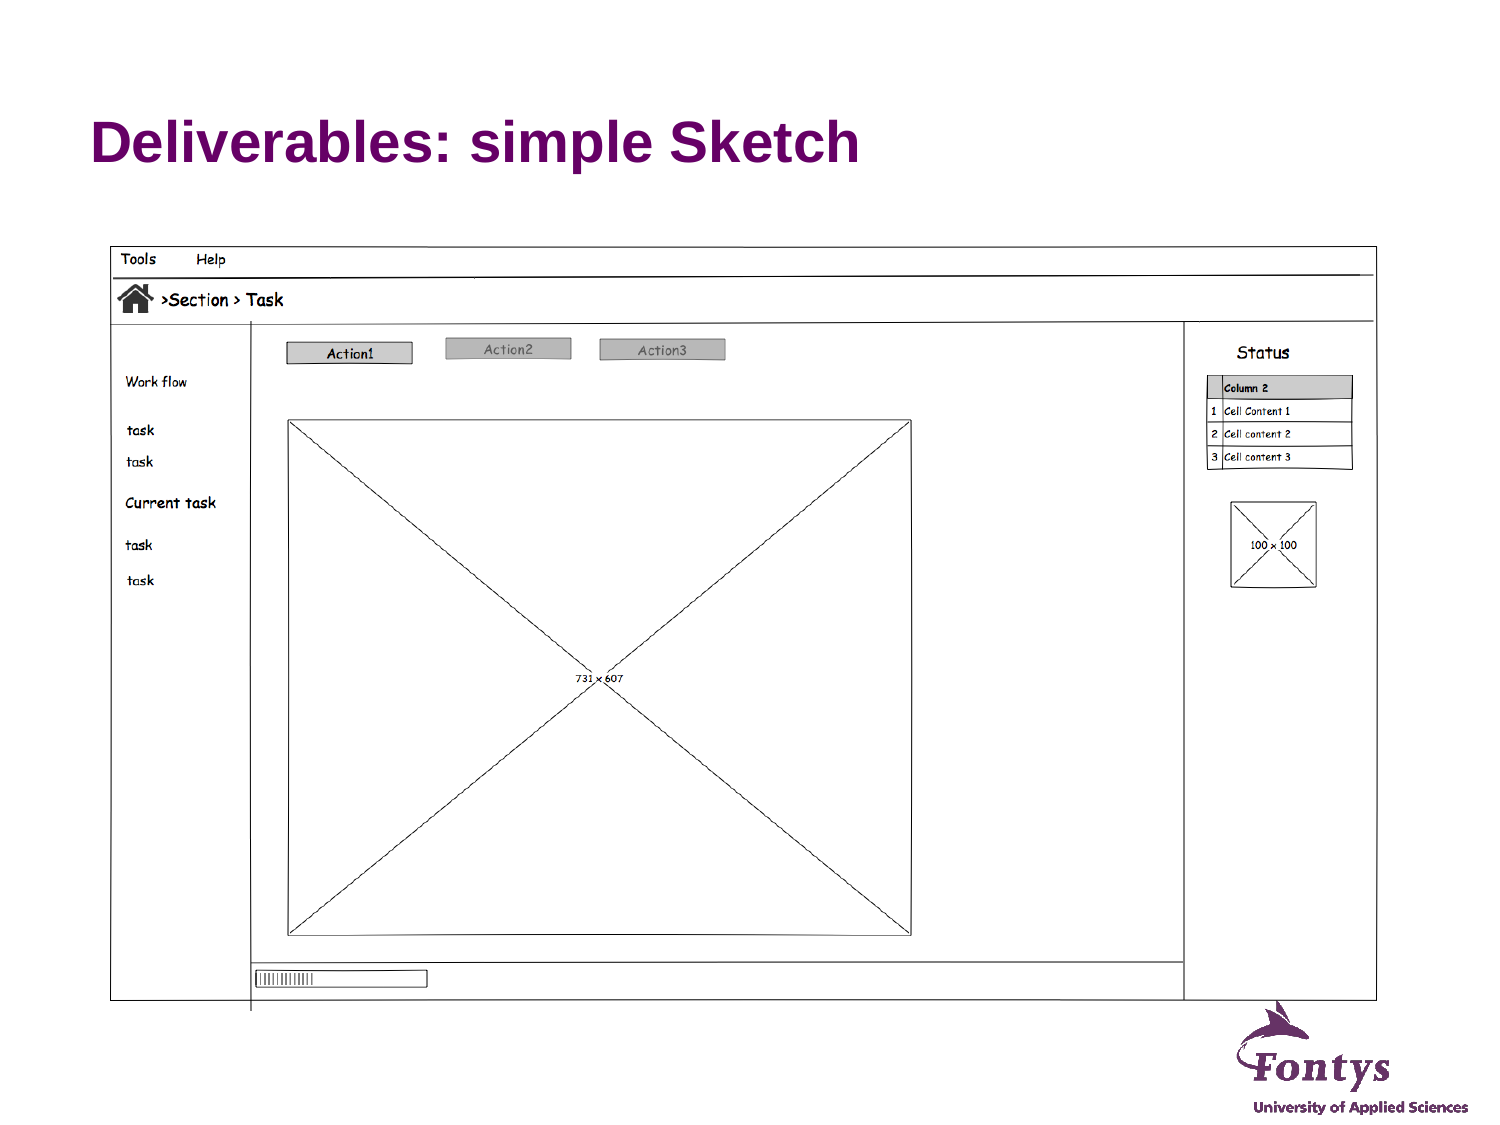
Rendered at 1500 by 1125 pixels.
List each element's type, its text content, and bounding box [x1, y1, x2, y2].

title Deliverables: simple Sketch [75, 45, 1425, 233]
picture [74, 232, 1470, 1117]
